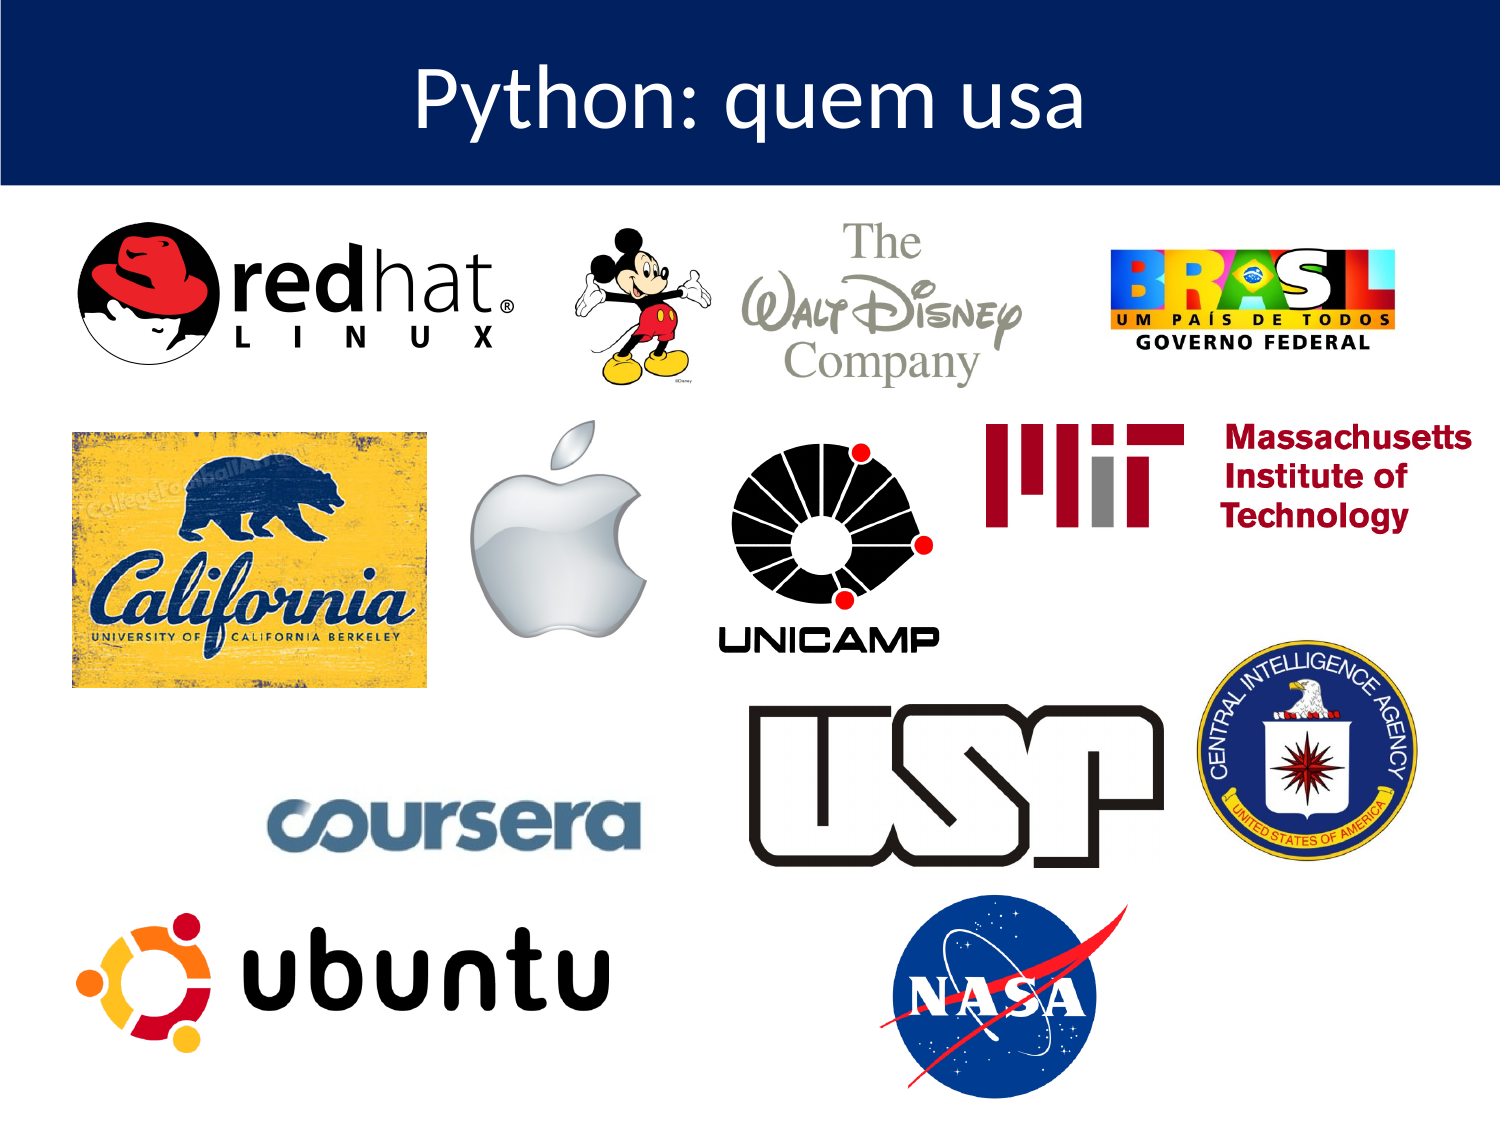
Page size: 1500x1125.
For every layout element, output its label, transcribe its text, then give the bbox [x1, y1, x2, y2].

picture [879, 892, 1129, 1100]
picture [1080, 217, 1424, 370]
picture [1190, 633, 1425, 869]
picture [77, 222, 514, 365]
picture [956, 397, 1500, 565]
title Python: quem usa [0, 0, 1500, 186]
picture [72, 420, 1164, 1053]
picture [574, 222, 1022, 389]
